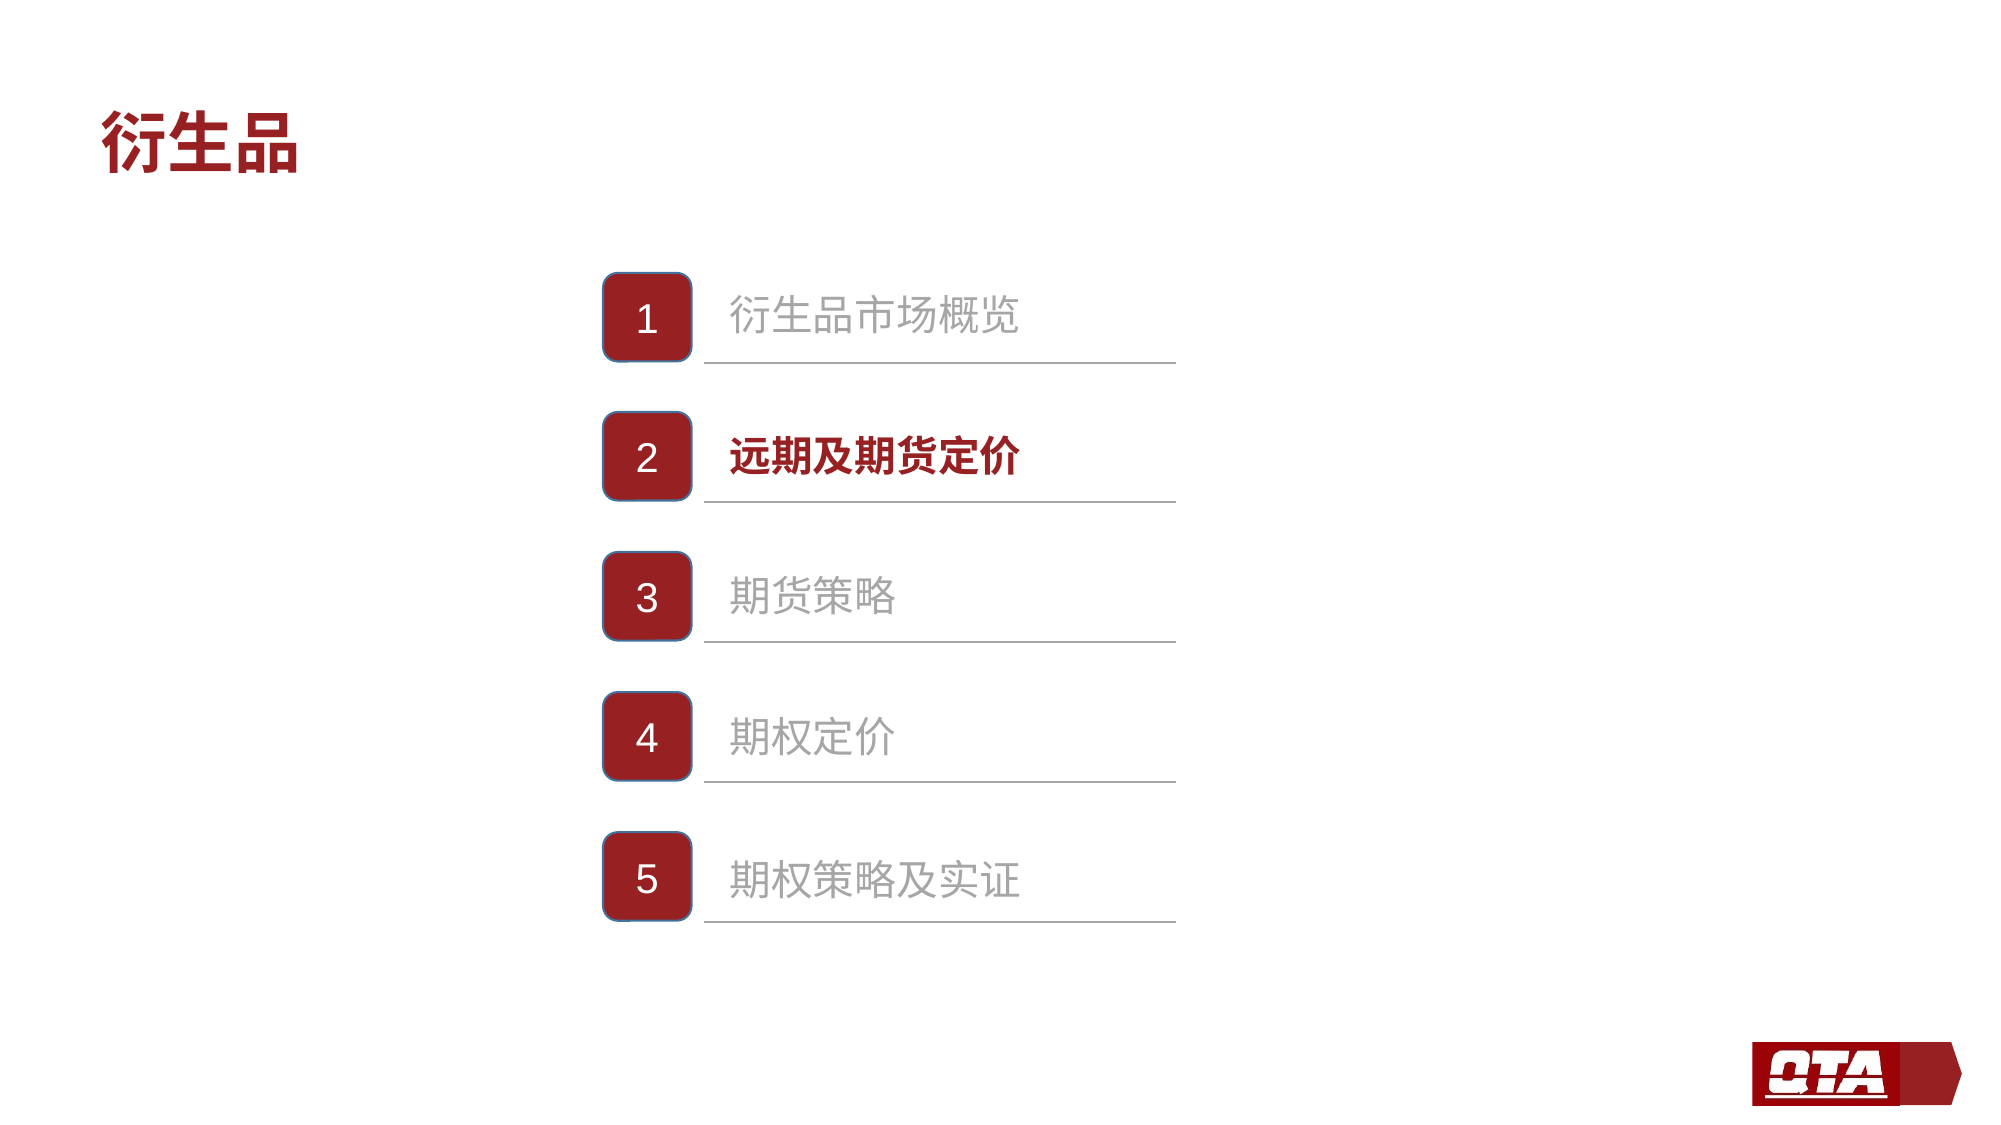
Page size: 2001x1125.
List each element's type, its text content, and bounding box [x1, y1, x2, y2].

text_box 5 [601, 831, 693, 922]
slide_number 6 [1511, 1041, 1962, 1101]
text_box 衍生品 [86, 93, 1812, 222]
picture [1752, 1101, 1900, 1106]
text_box 衍生品市场概览 [714, 281, 1446, 347]
text_box 4 [601, 691, 693, 782]
text_box 2 [601, 410, 693, 502]
text_box 期权定价 [714, 703, 1433, 769]
text_box 3 [601, 550, 693, 642]
text_box 期货策略 [714, 562, 1433, 628]
text_box 1 [601, 271, 693, 363]
text_box 期权策略及实证 [714, 846, 1715, 912]
text_box 远期及期货定价 [714, 422, 1446, 488]
